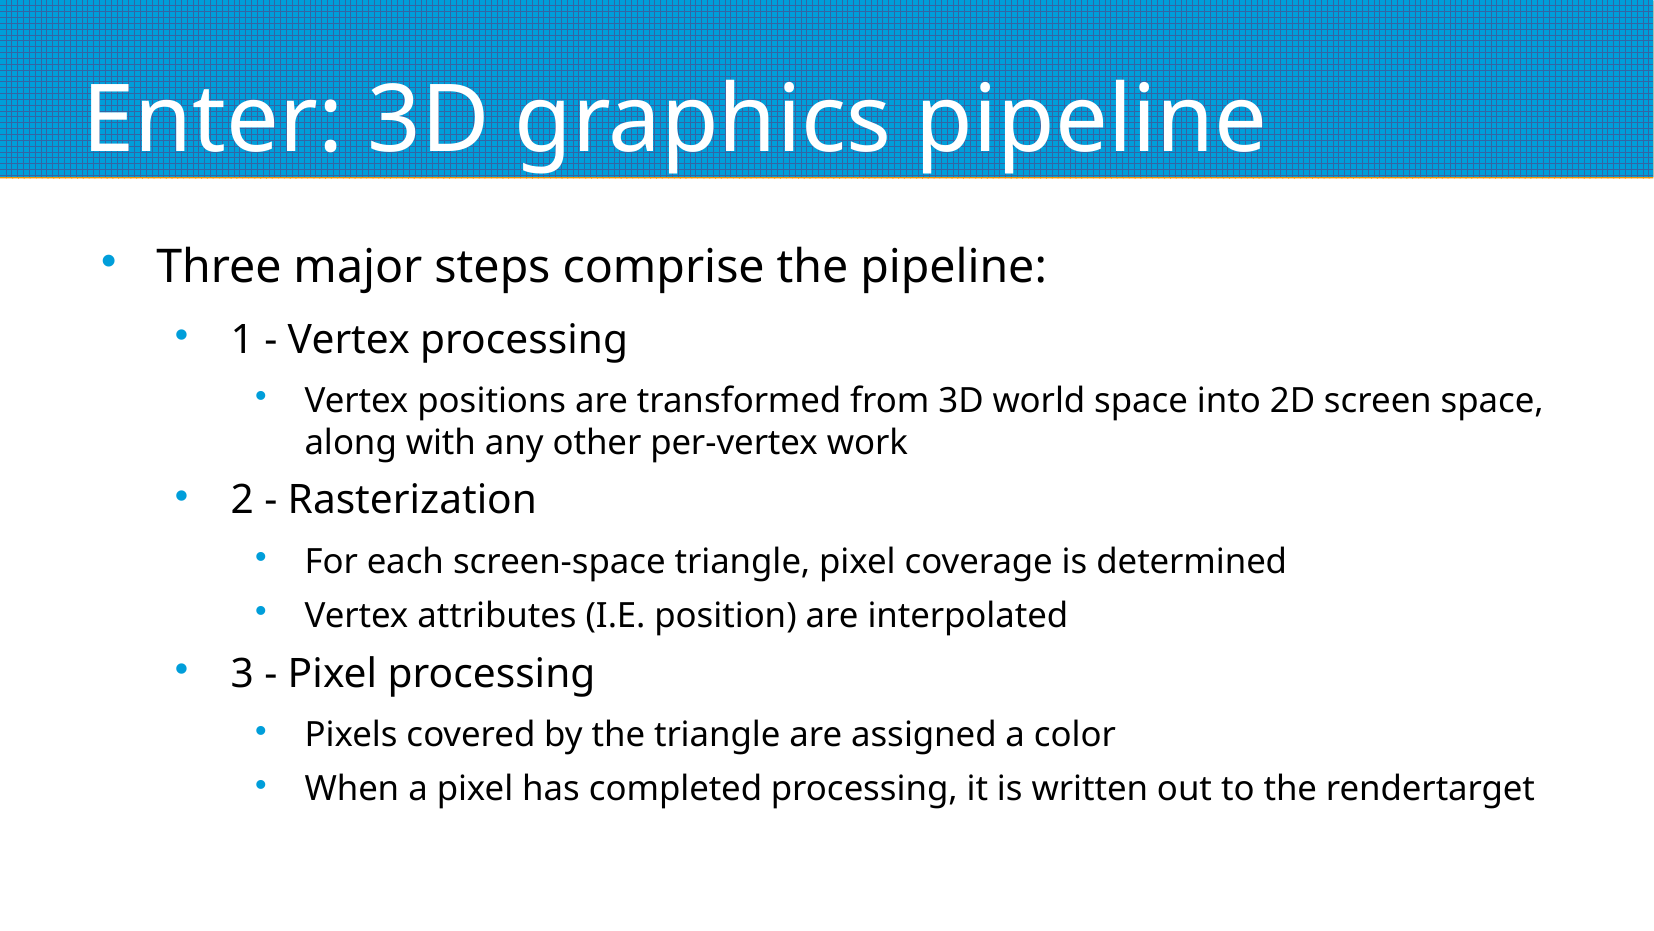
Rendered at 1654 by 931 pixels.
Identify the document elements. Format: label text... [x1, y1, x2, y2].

title Enter: 3D graphics pipeline [82, 14, 1571, 171]
picture [0, 179, 1654, 931]
list Three major steps comprise the pipeline: 1 - Vertex processing Vertex positions are transformed from 3D world space into 2D screen space, along with any other per-vertex work 2 - Rasterization For each screen-space triangle, pixel coverage is determined Vertex attributes (I.E. position) are interpolated 3 - Pixel processing Pixels covered by the triangle are assigned a color When a pixel has completed processing, it is written out to the rendertarget [82, 236, 1563, 810]
